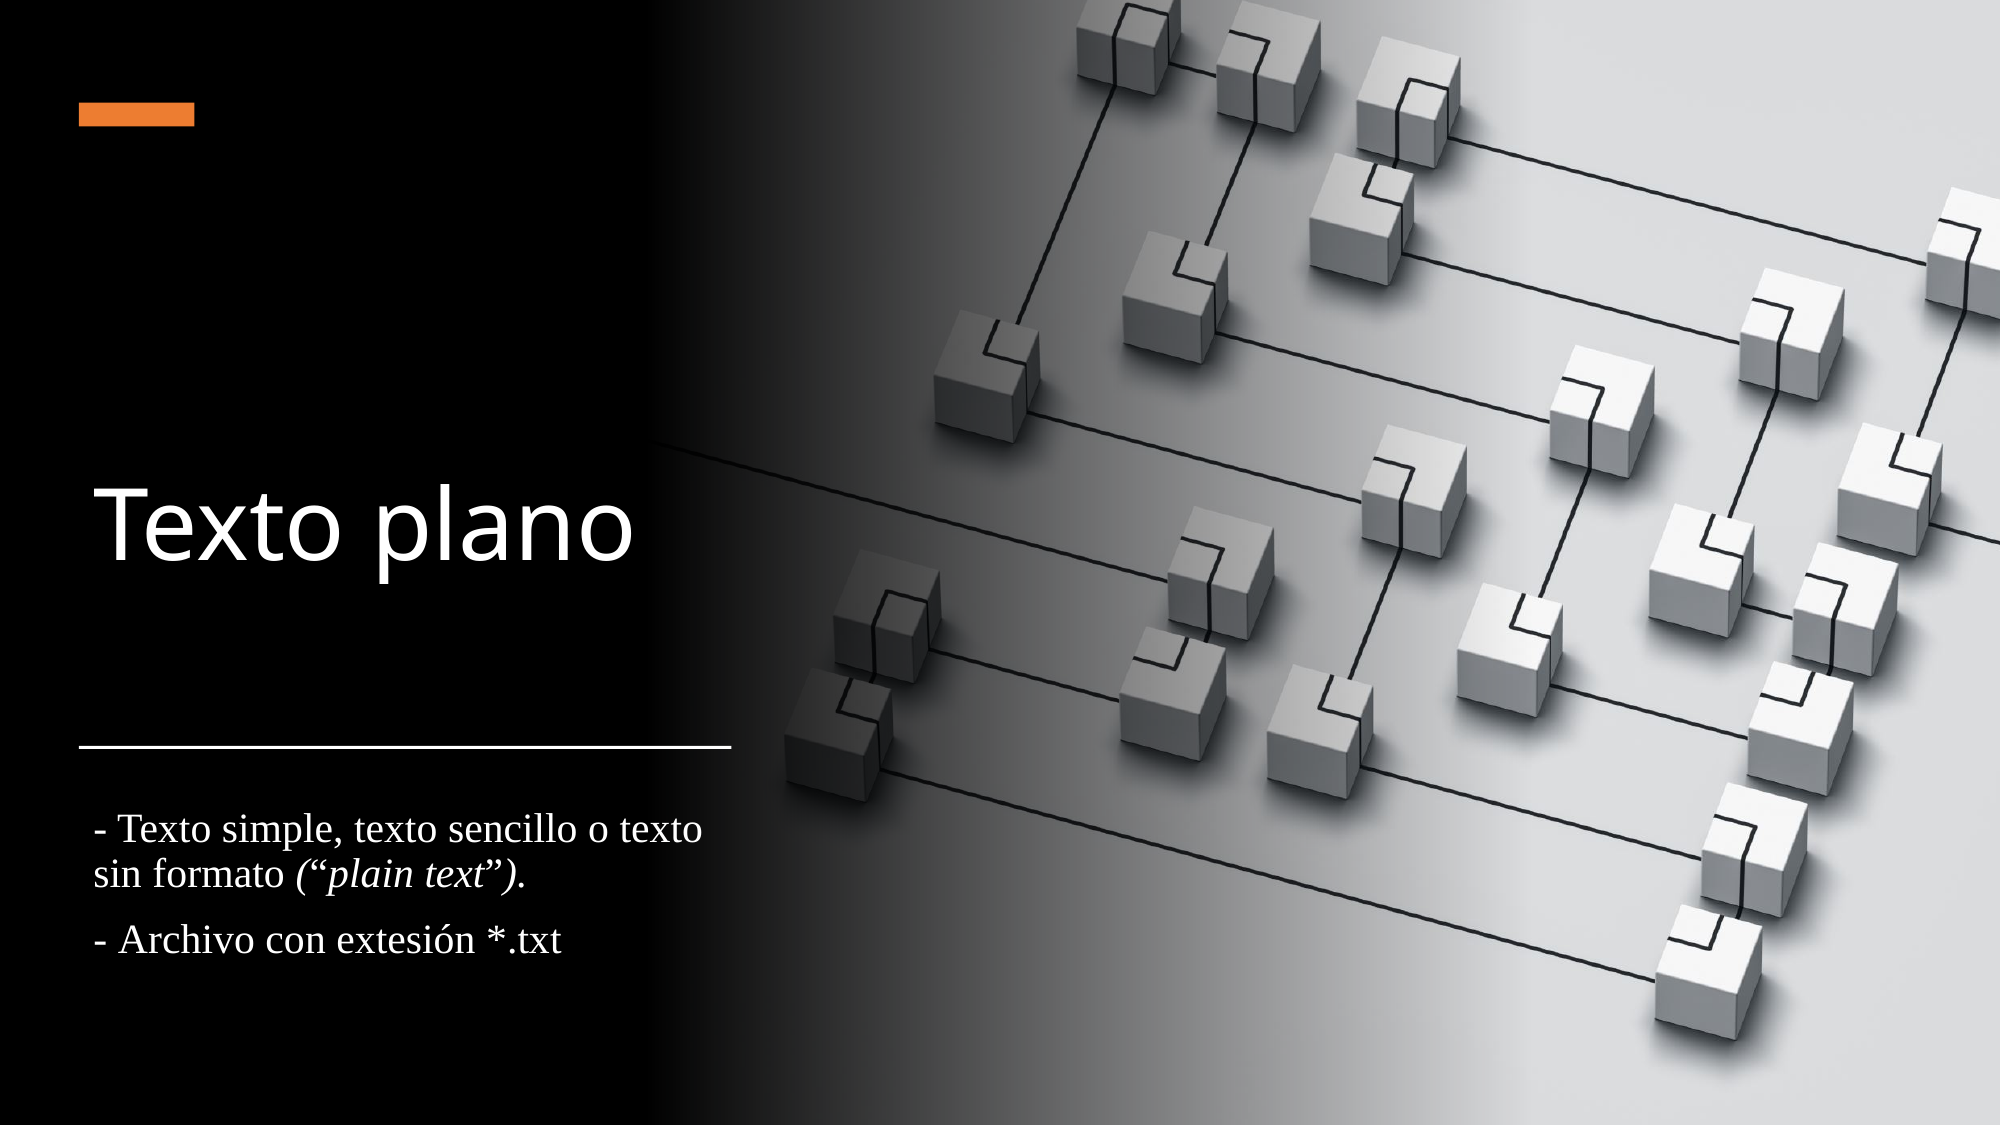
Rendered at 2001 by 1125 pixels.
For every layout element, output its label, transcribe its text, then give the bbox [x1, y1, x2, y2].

text_box [0, 0, 577, 1125]
title Texto plano [78, 184, 577, 710]
list - Texto simple, texto sencillo o texto sin formato (“plain text”). - Archivo con extesión *.txt [78, 799, 577, 998]
picture [577, 0, 2000, 1125]
text_box [78, 102, 195, 128]
text_box [78, 745, 577, 750]
